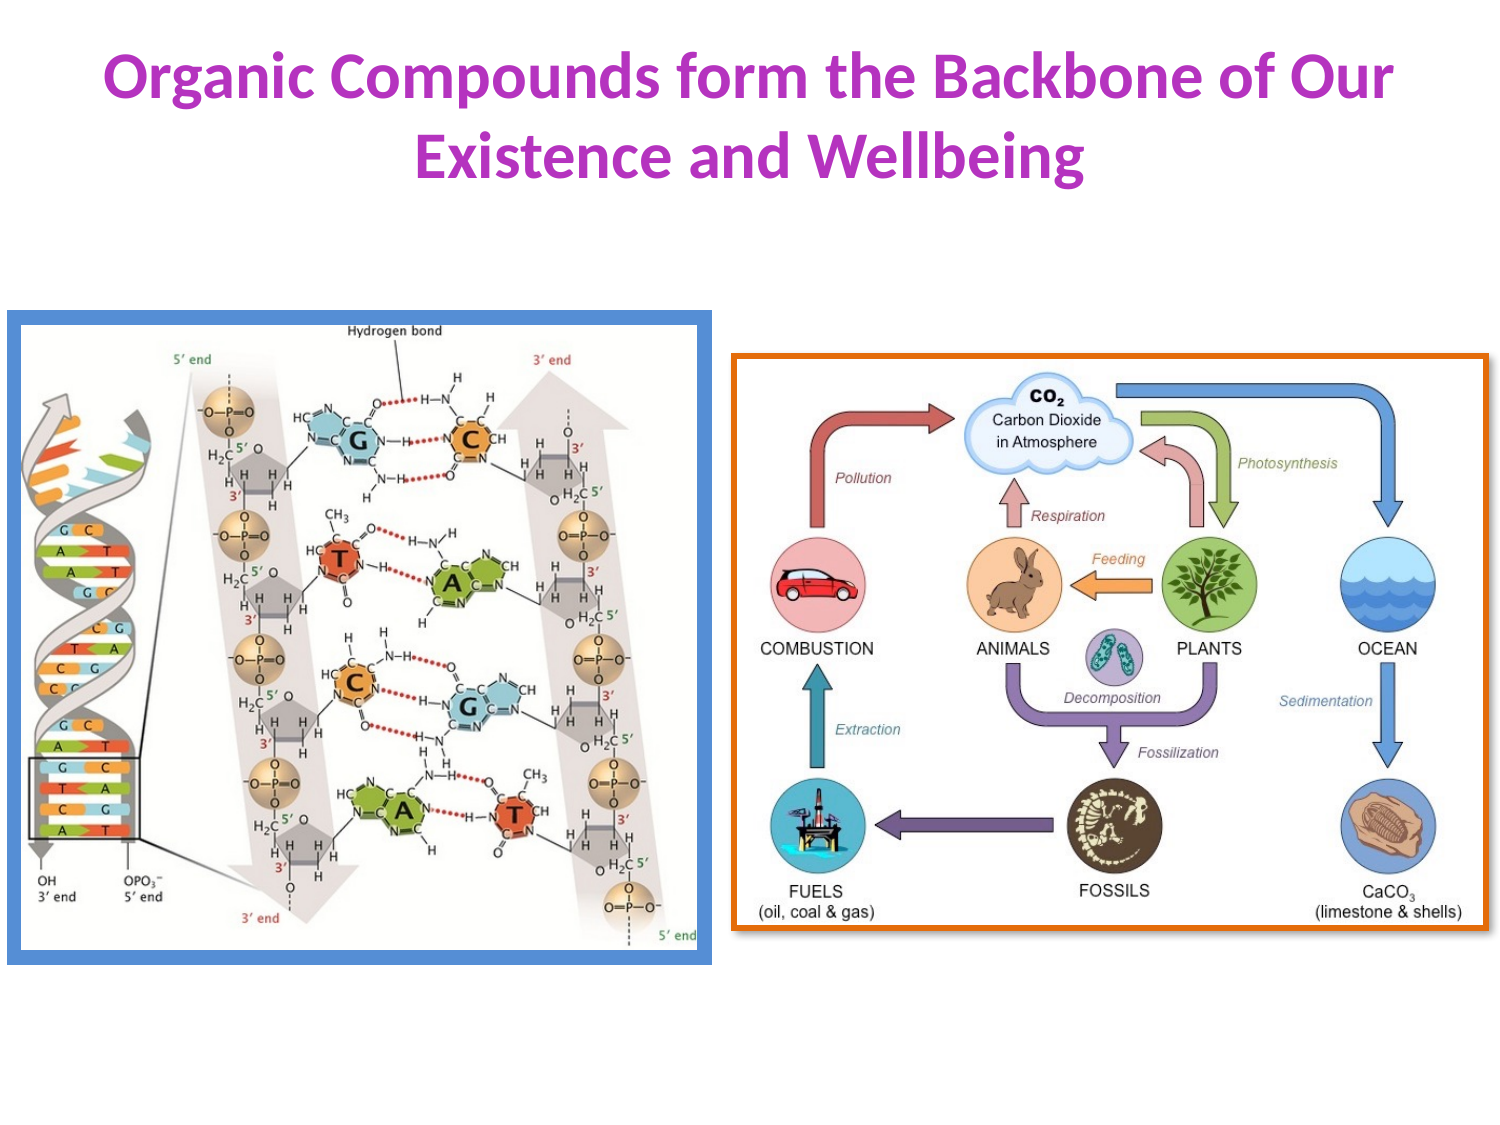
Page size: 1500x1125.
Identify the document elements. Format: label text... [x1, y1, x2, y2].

text_box Organic Compounds form the Backbone of Our Existence and Wellbeing [21, 24, 1479, 200]
picture [737, 359, 1484, 926]
picture [20, 324, 698, 951]
